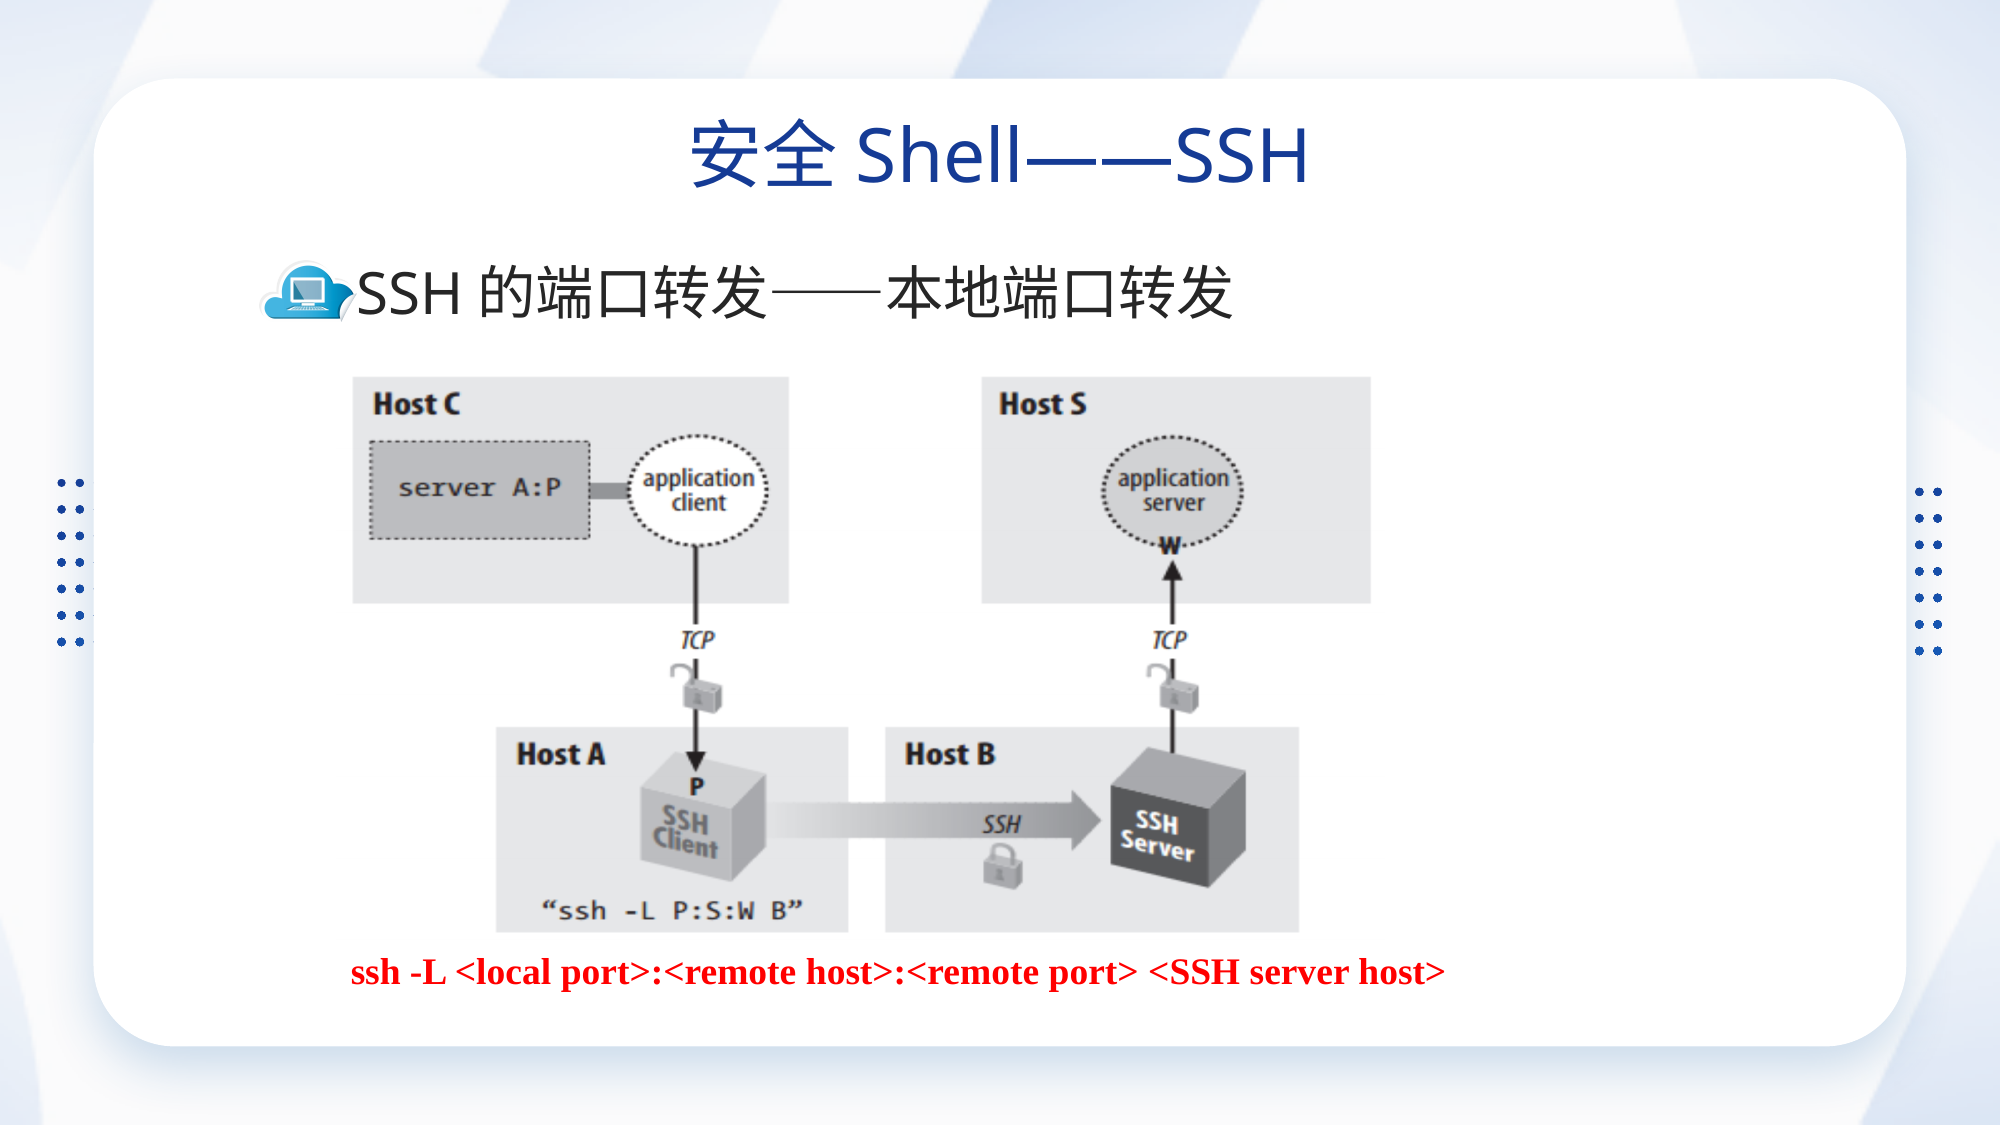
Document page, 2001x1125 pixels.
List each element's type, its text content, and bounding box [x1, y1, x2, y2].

picture [0, 0, 2000, 1125]
text_box 安全Shell——SSH [687, 107, 1313, 198]
text_box ssh -L <local port>:<remote host>:<remote port> <SSH server host> [336, 939, 1484, 1045]
text_box SSH的端口转发——本地端口转发 [244, 248, 1721, 334]
